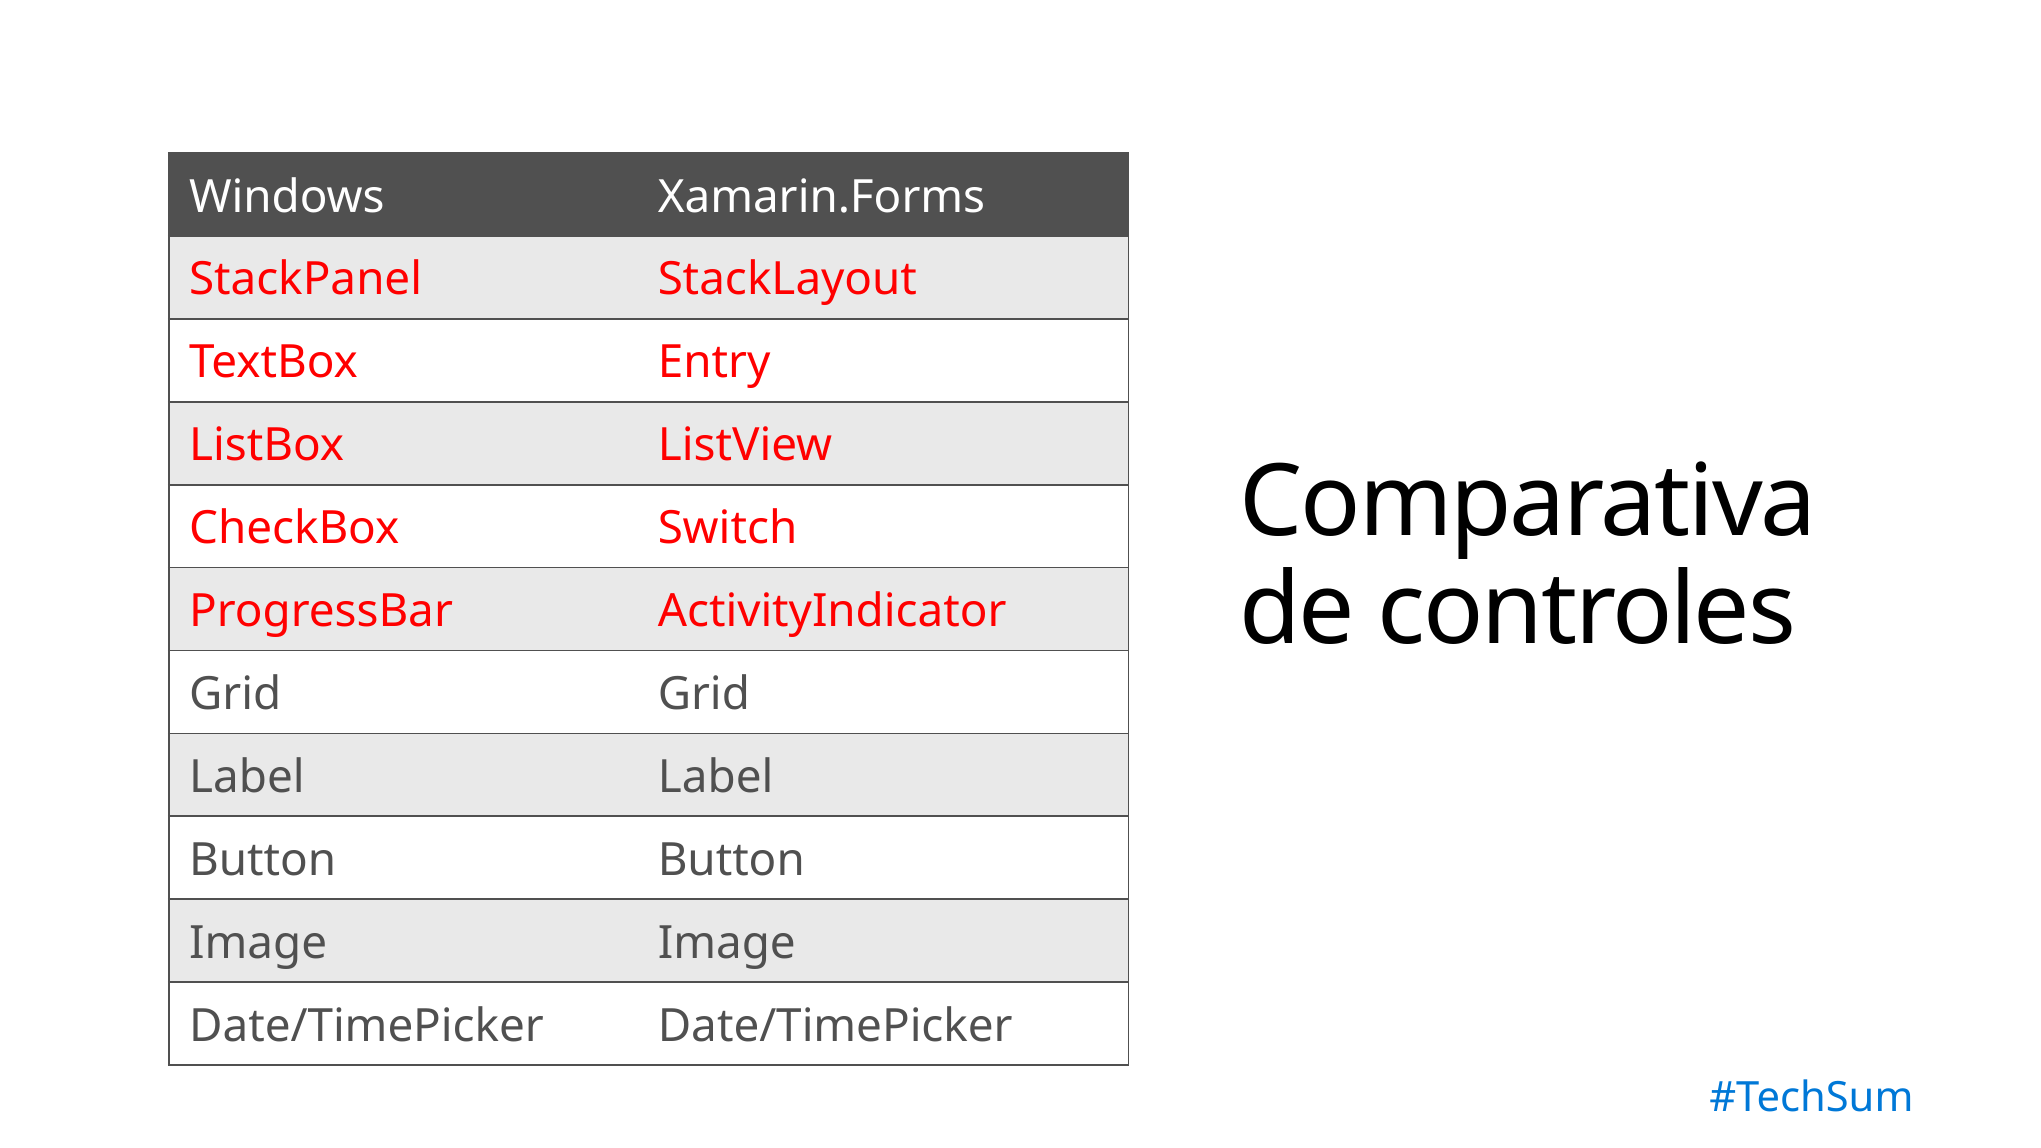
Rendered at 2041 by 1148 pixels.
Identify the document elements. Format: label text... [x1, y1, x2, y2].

table_cell Image [638, 900, 1128, 981]
table_cell Button [170, 817, 638, 898]
table_cell CheckBox [170, 486, 638, 567]
table_cell ProgressBar [170, 568, 638, 650]
title Comparativa de controles [1215, 434, 1940, 714]
table_cell ListView [638, 403, 1128, 484]
table_cell Grid [638, 651, 1128, 733]
table_cell Label [170, 734, 638, 815]
table_header Windows [170, 154, 638, 235]
table_cell Label [638, 734, 1128, 815]
table_cell Grid [170, 651, 638, 733]
table_cell Date/TimePicker [170, 983, 638, 1064]
table_cell StackLayout [638, 237, 1128, 318]
table_cell Switch [638, 486, 1128, 567]
table_cell Date/TimePicker [638, 983, 1128, 1064]
table_cell StackPanel [170, 237, 638, 318]
table_header Xamarin.Forms [638, 154, 1128, 235]
table_cell TextBox [170, 320, 638, 401]
table_cell ActivityIndicator [638, 568, 1128, 650]
table_cell ListBox [170, 403, 638, 484]
table_cell Button [638, 817, 1128, 898]
table_cell Image [170, 900, 638, 981]
table_cell Entry [638, 320, 1128, 401]
